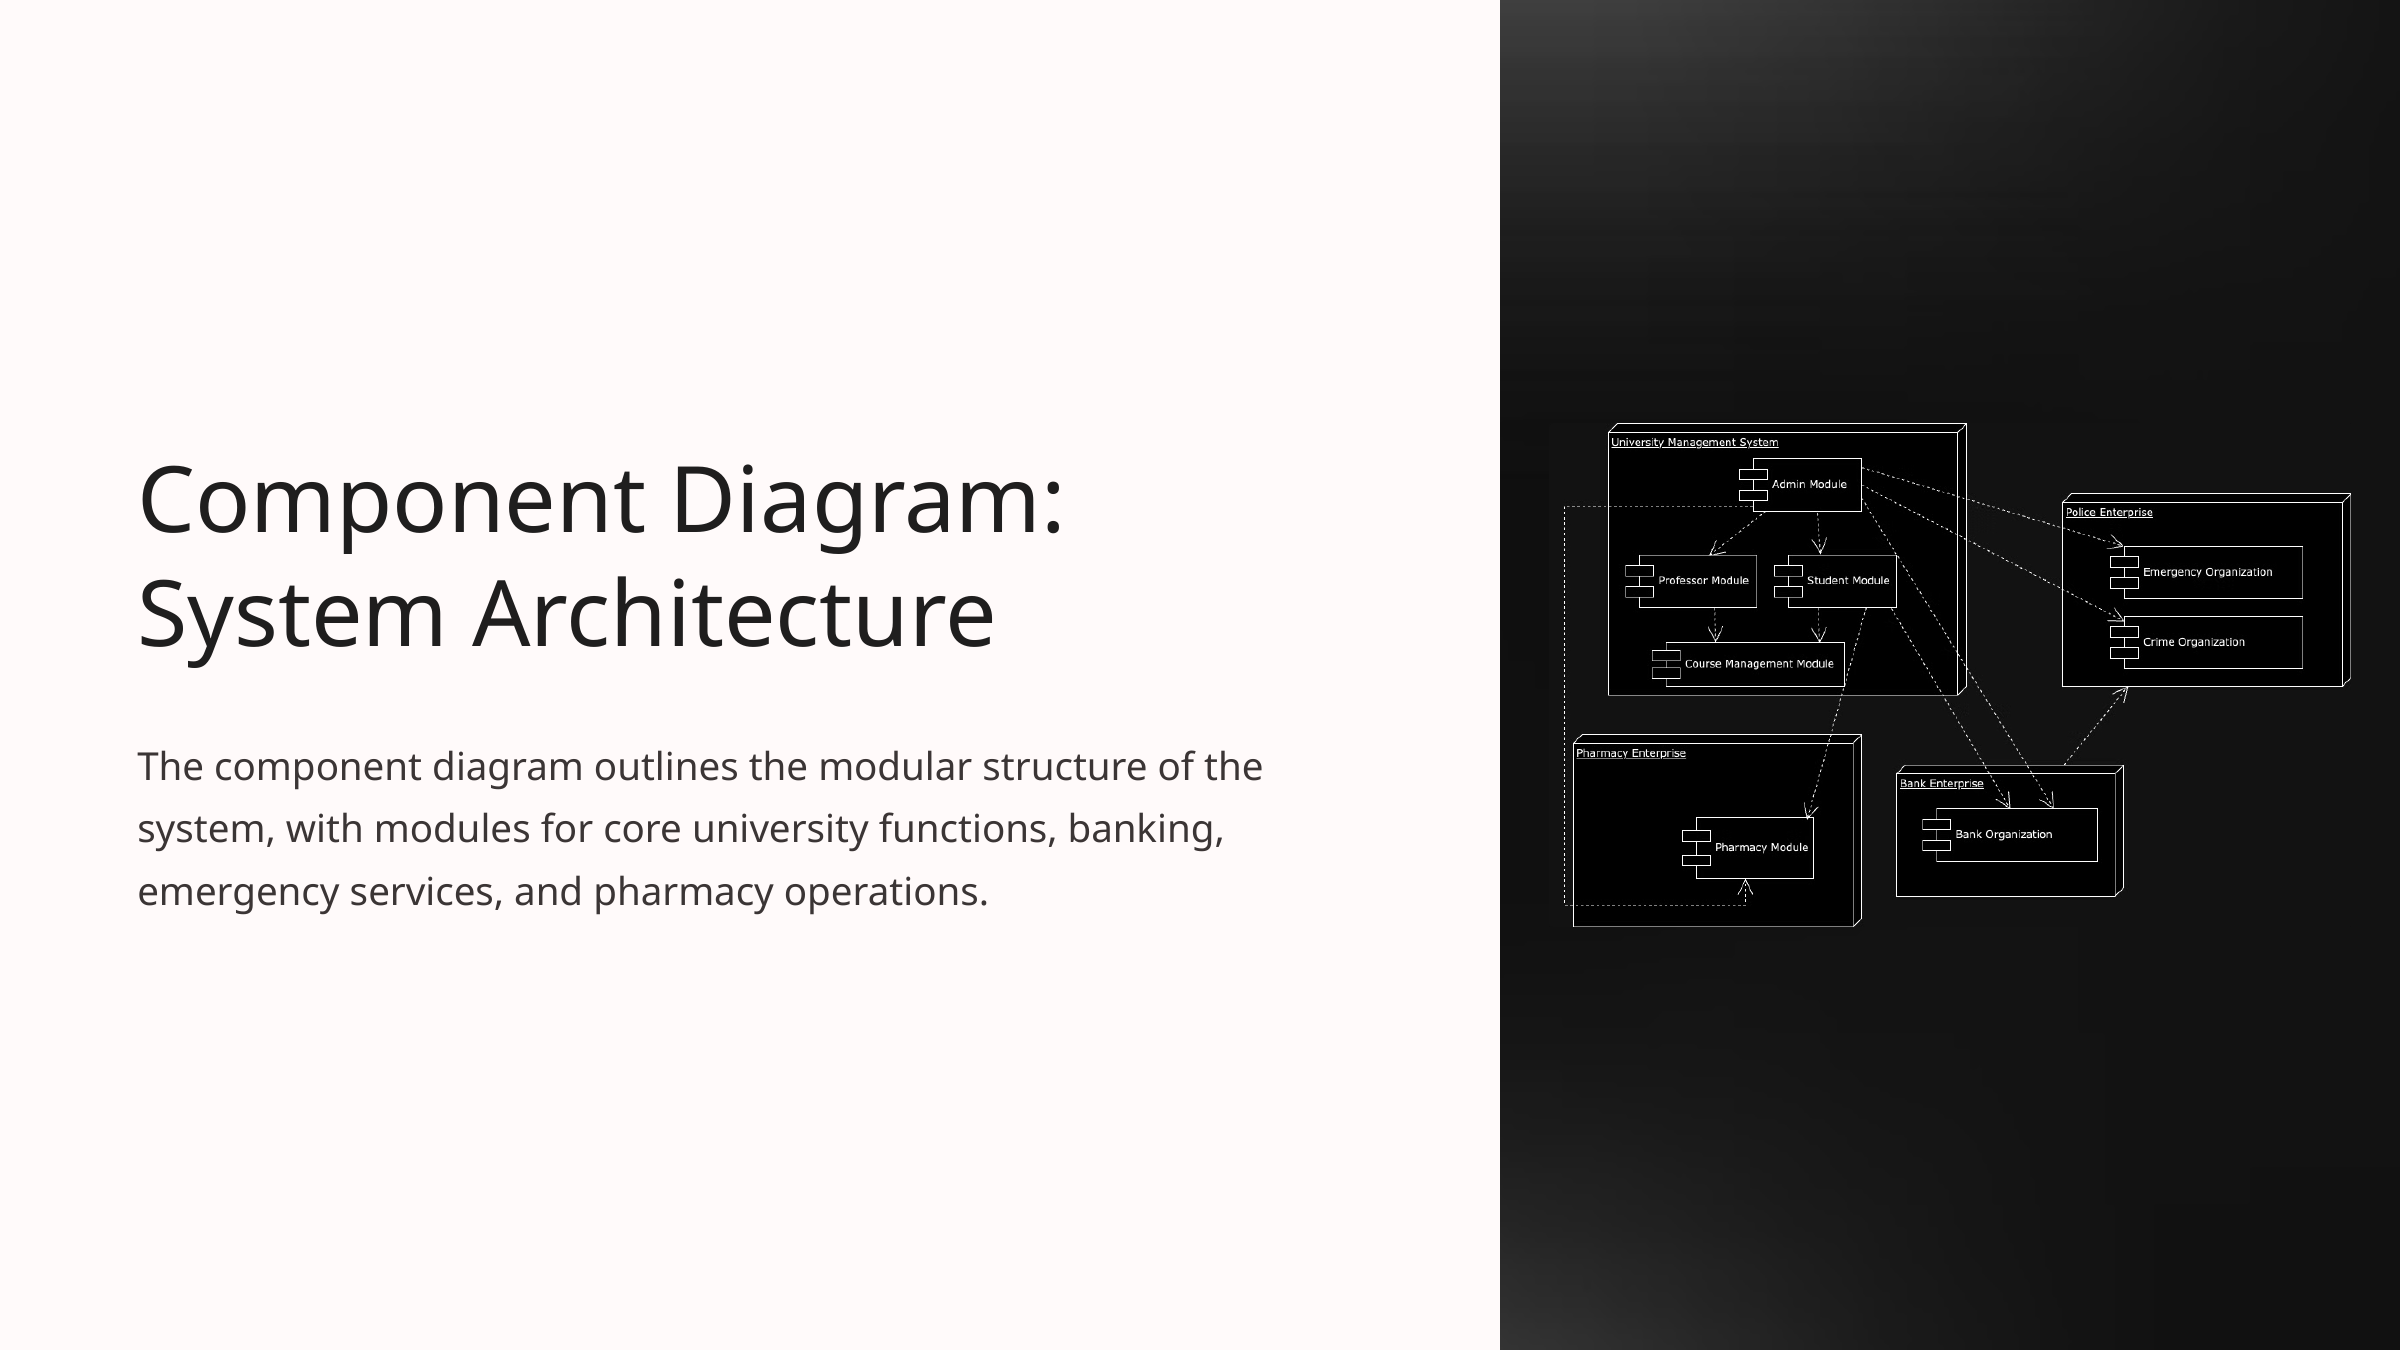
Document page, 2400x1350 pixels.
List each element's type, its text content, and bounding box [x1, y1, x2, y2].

text_box Component Diagram: System Architecture [137, 435, 1363, 667]
picture [1499, 0, 2400, 1350]
text_box The component diagram outlines the modular structure of the system, with modules for core university functions, banking, emergency services, and pharmacy operations. [137, 725, 1363, 915]
